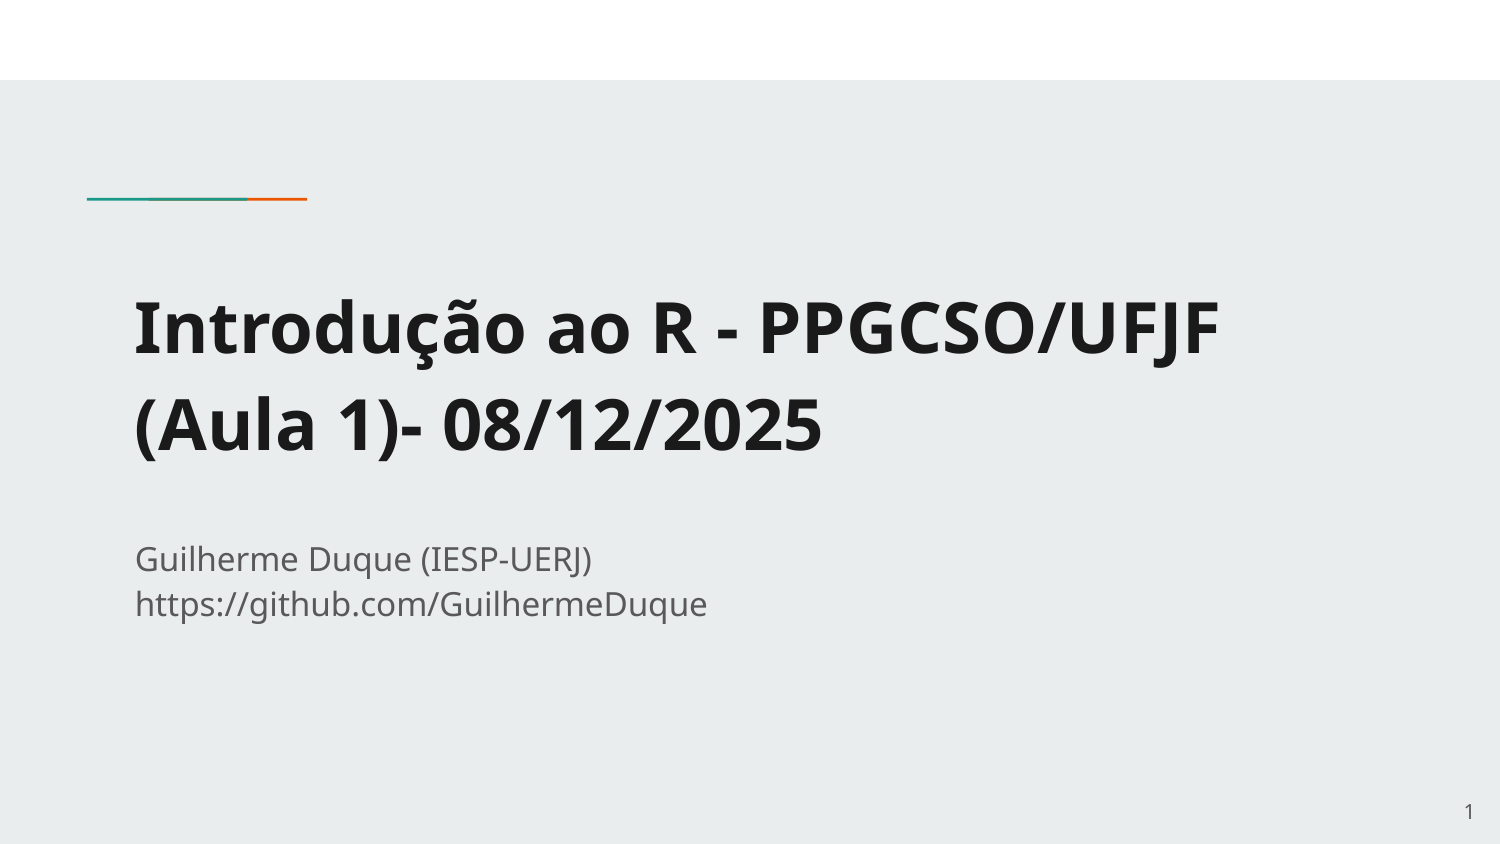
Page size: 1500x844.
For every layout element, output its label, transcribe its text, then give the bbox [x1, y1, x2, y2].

slide_number ‹#› [1400, 779, 1491, 844]
title Introdução ao R - PPGCSO/UFJF (Aula 1)- 08/12/2025 [119, 262, 1381, 490]
subtitle Guilherme Duque (IESP-UERJ) https://github.com/GuilhermeDuque [119, 520, 1381, 763]
